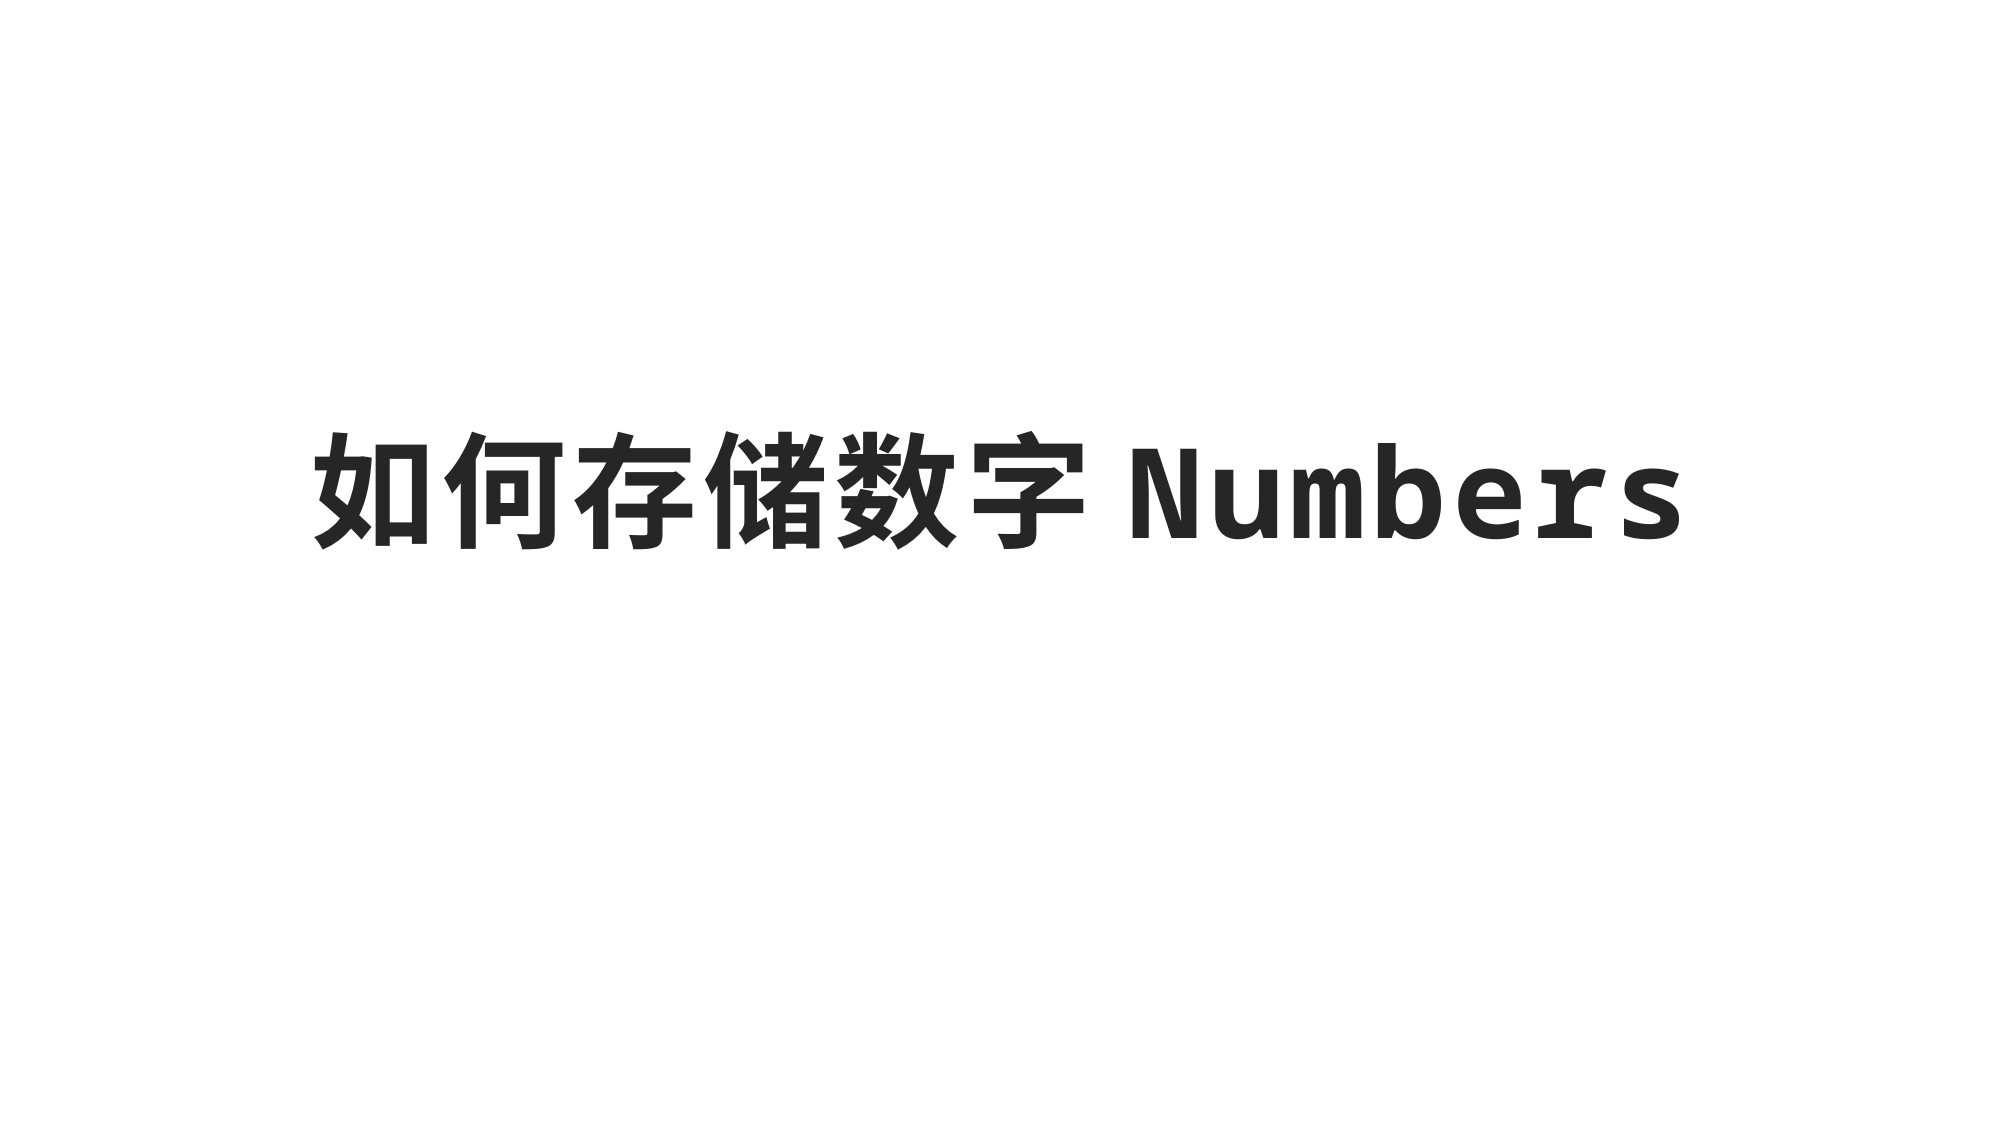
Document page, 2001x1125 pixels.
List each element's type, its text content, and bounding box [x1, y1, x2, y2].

title 如何存储数字Numbers [196, 149, 1805, 572]
